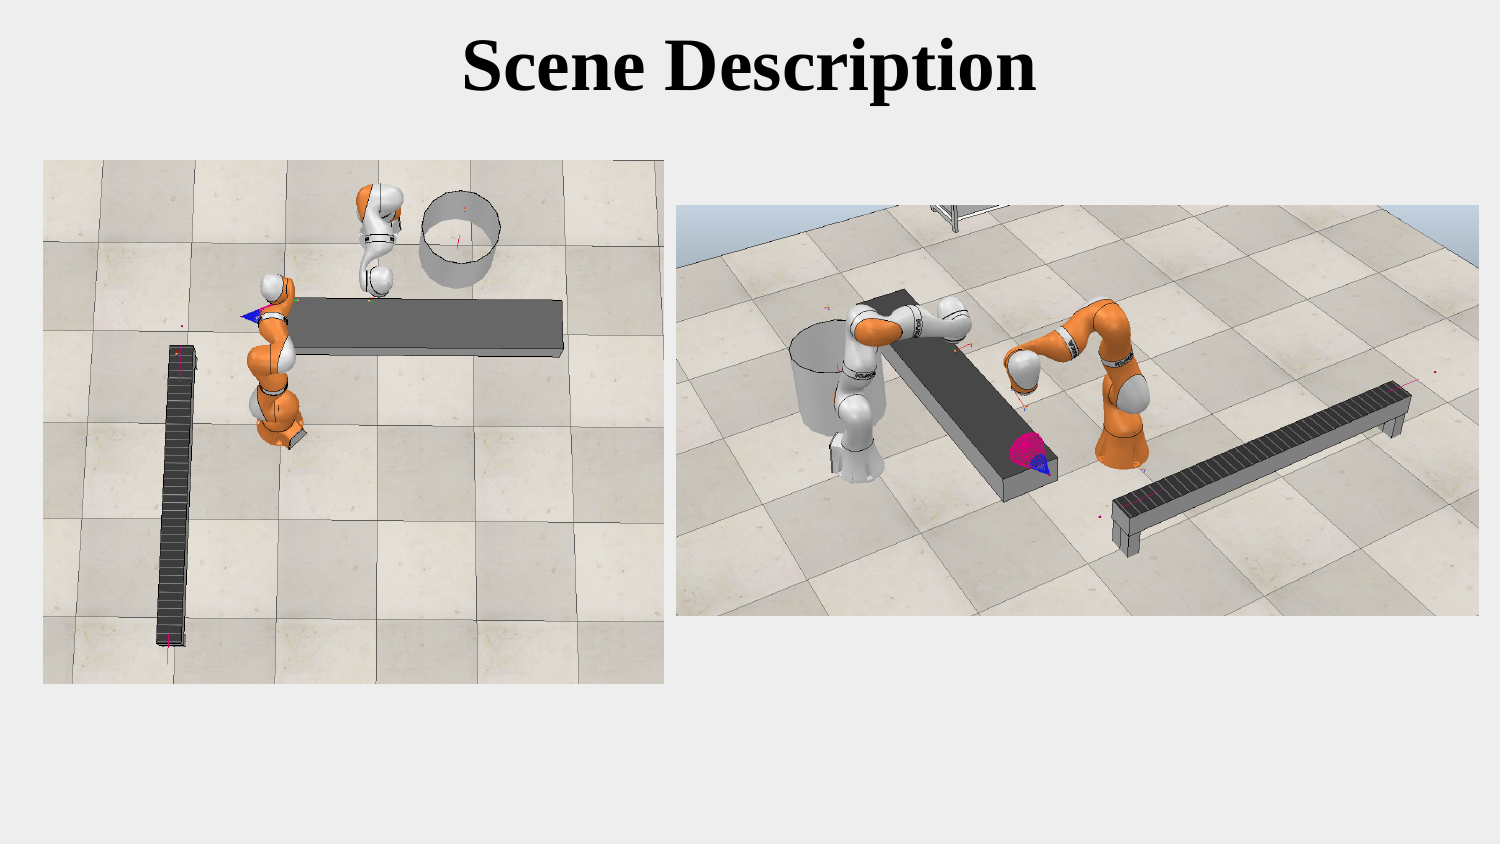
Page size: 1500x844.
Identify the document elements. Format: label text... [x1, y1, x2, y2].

picture [676, 205, 1480, 617]
text_box Scene Description [0, 0, 1500, 121]
picture [43, 160, 665, 684]
